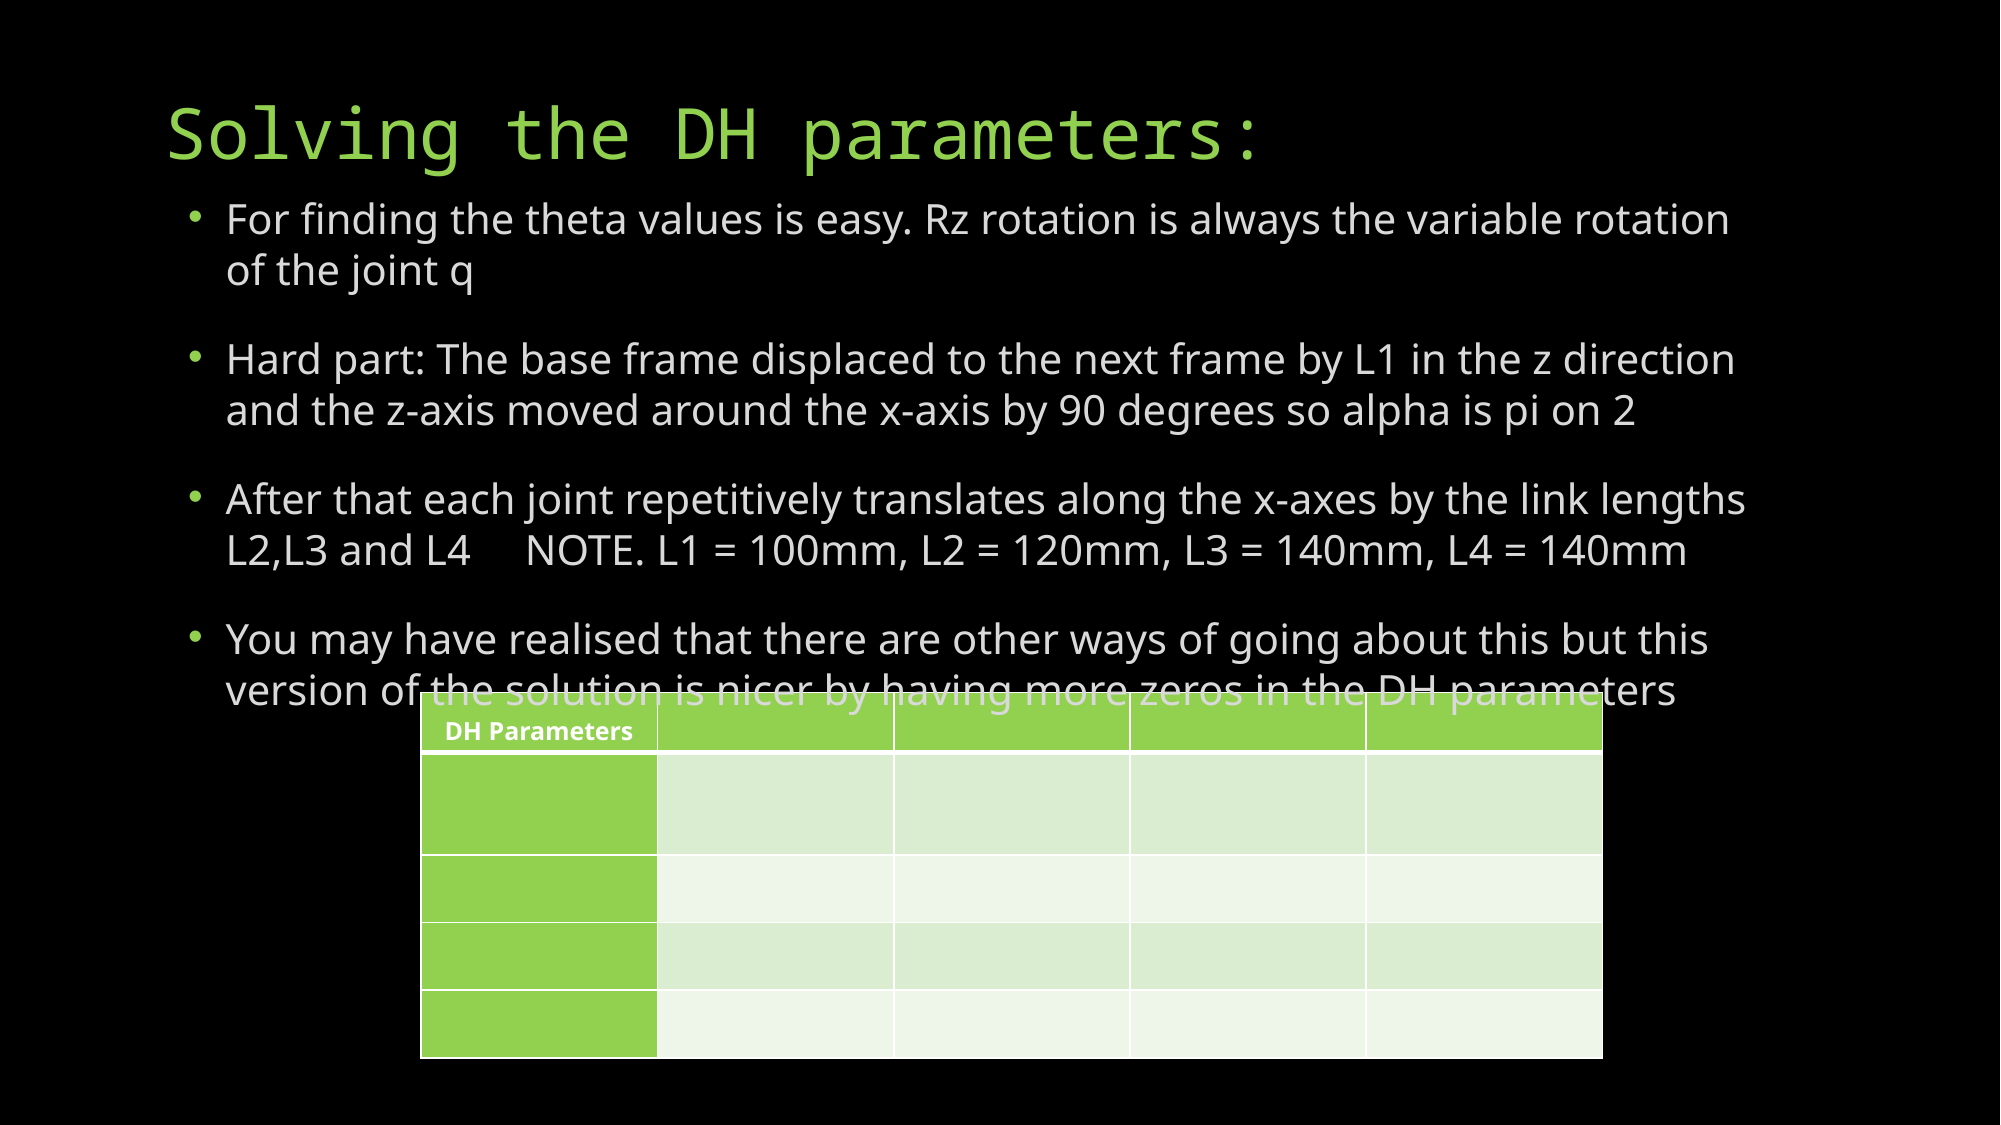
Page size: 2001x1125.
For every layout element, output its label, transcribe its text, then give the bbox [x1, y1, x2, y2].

text_box For finding the theta values is easy. Rz rotation is always the variable rotation of the joint q Hard part: The base frame displaced to the next frame by L1 in the z direction and the z-axis moved around the x-axis by 90 degrees so alpha is pi on 2 After that each joint repetitively translates along the x-axes by the link lengths L2,L3 and L4 NOTE. L1 = 100mm, L2 = 120mm, L3 = 140mm, L4 = 140mm You may have realised that there are other ways of going about this but this version of the solution is nicer by having more zeros in the DH parameters [173, 185, 1795, 886]
title Solving the DH parameters: [149, 0, 1650, 183]
